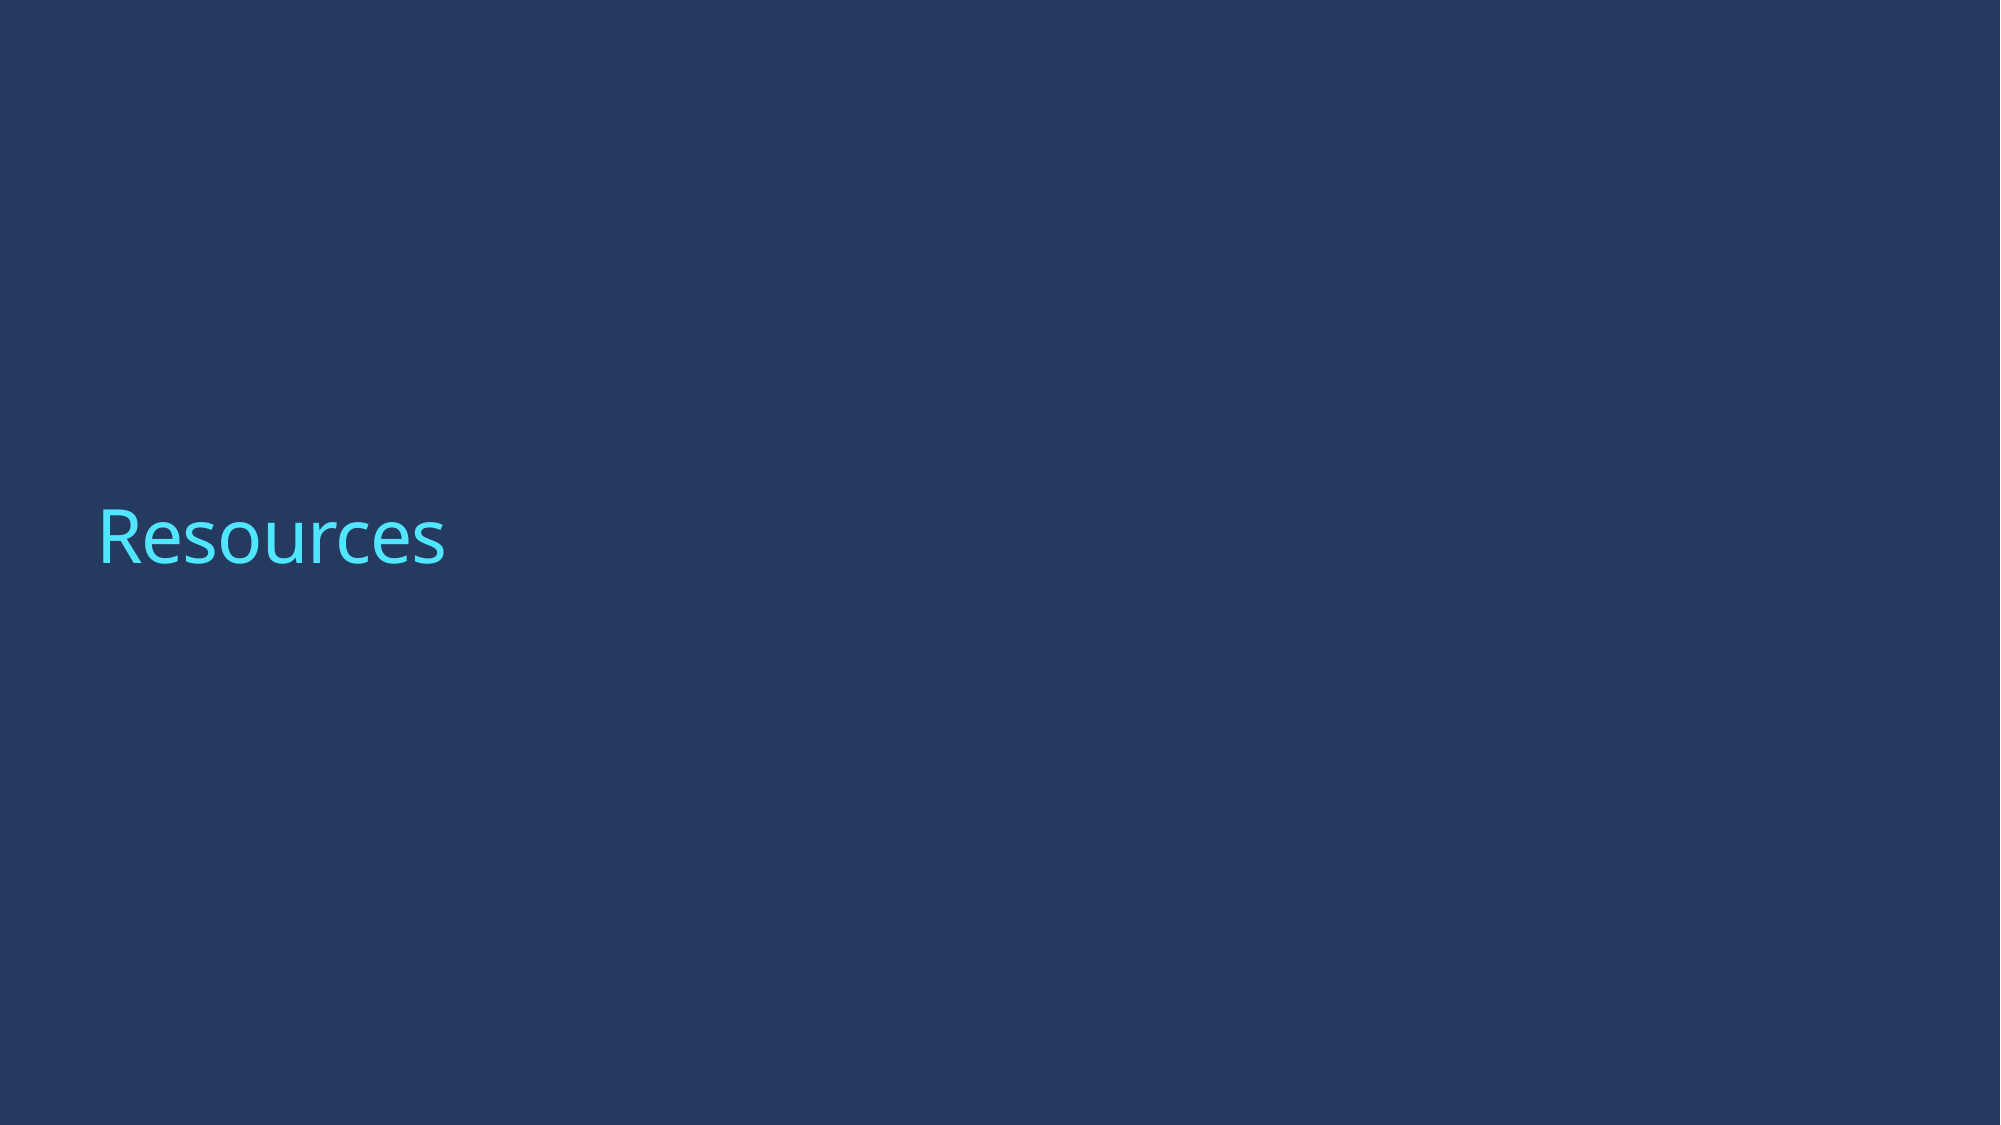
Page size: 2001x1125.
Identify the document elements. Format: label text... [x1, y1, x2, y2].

title Resources [96, 498, 1596, 580]
